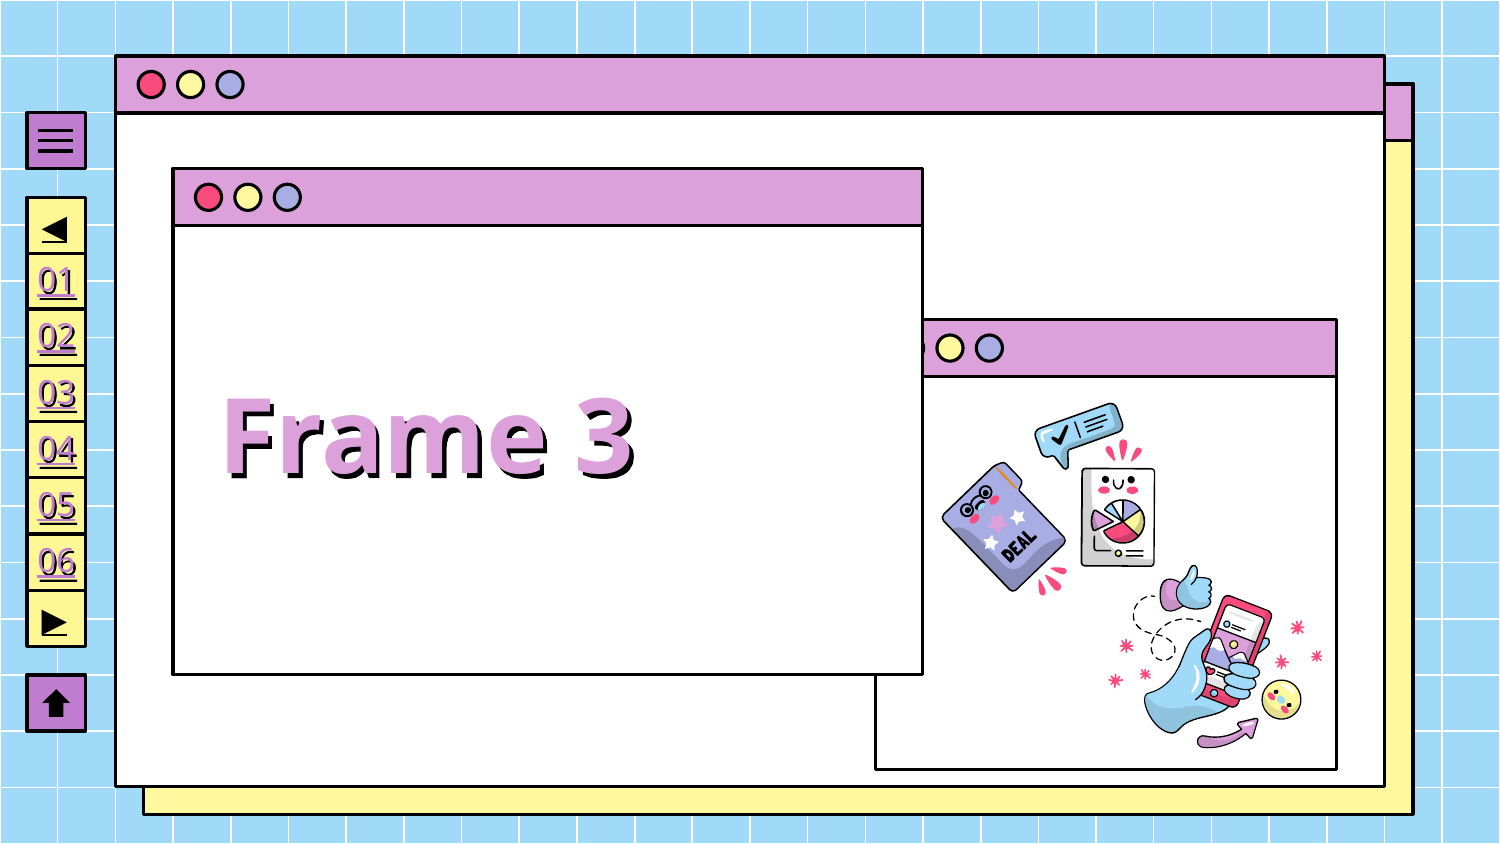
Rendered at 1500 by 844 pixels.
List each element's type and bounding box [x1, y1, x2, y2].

text_box [874, 319, 1338, 770]
text_box [172, 168, 924, 676]
text_box [1116, 584, 1311, 747]
text_box [26, 112, 86, 732]
text_box [944, 427, 1164, 597]
